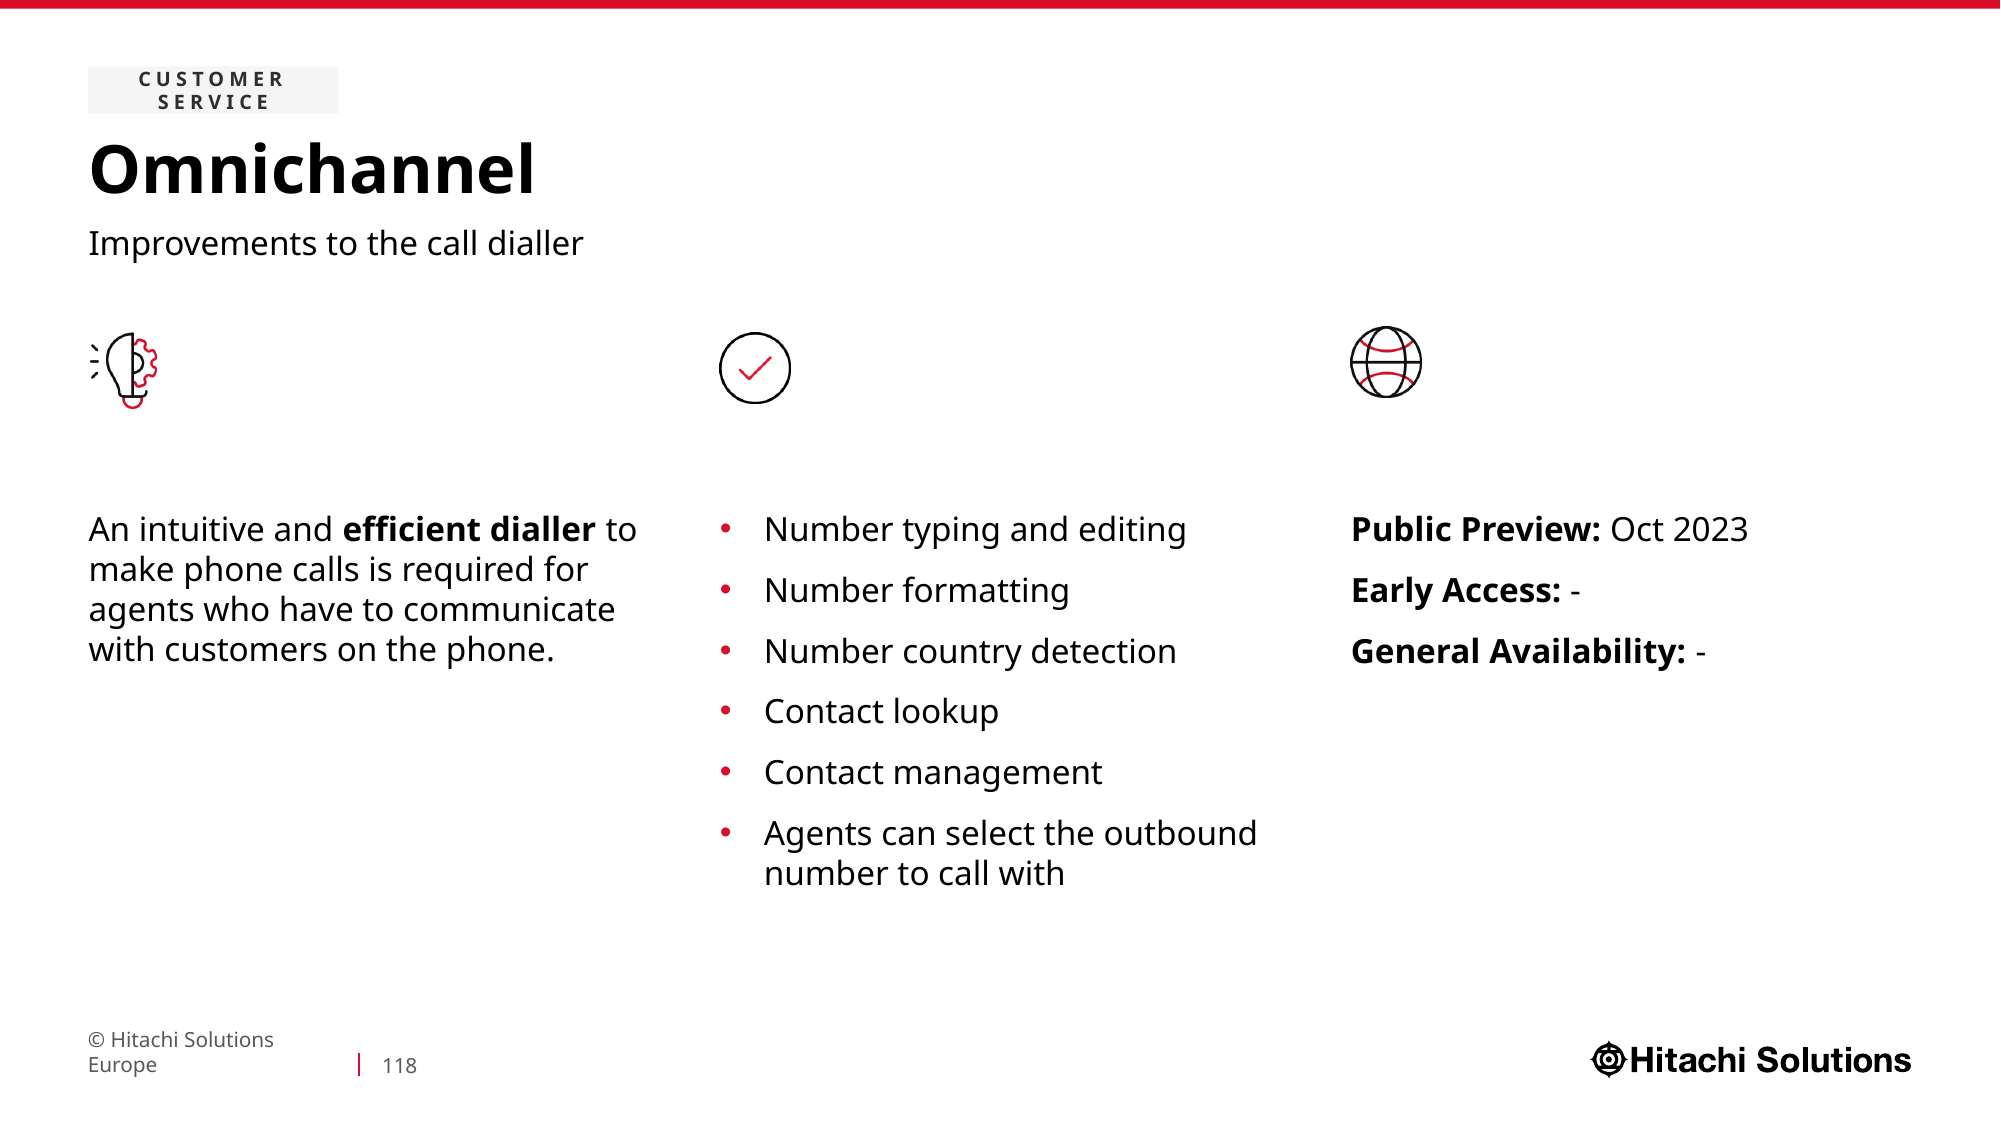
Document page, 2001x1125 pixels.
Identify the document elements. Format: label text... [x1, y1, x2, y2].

list Number typing and editing Number formatting Number country detection Contact lookup Contact management Agents can select the outbound number to call with [719, 326, 1281, 971]
picture [1350, 326, 1422, 398]
title Omnichannel [88, 136, 1912, 196]
list An intuitive and efficient dialler to make phone calls is required for agents who have to communicate with customers on the phone. [88, 326, 650, 971]
picture [90, 332, 157, 409]
list Public Preview: Oct 2023 Early Access: - General Availability: - [1350, 326, 1912, 971]
list Improvements to the call dialler [88, 221, 1912, 264]
list Customer service [88, 66, 339, 114]
picture [719, 332, 791, 404]
